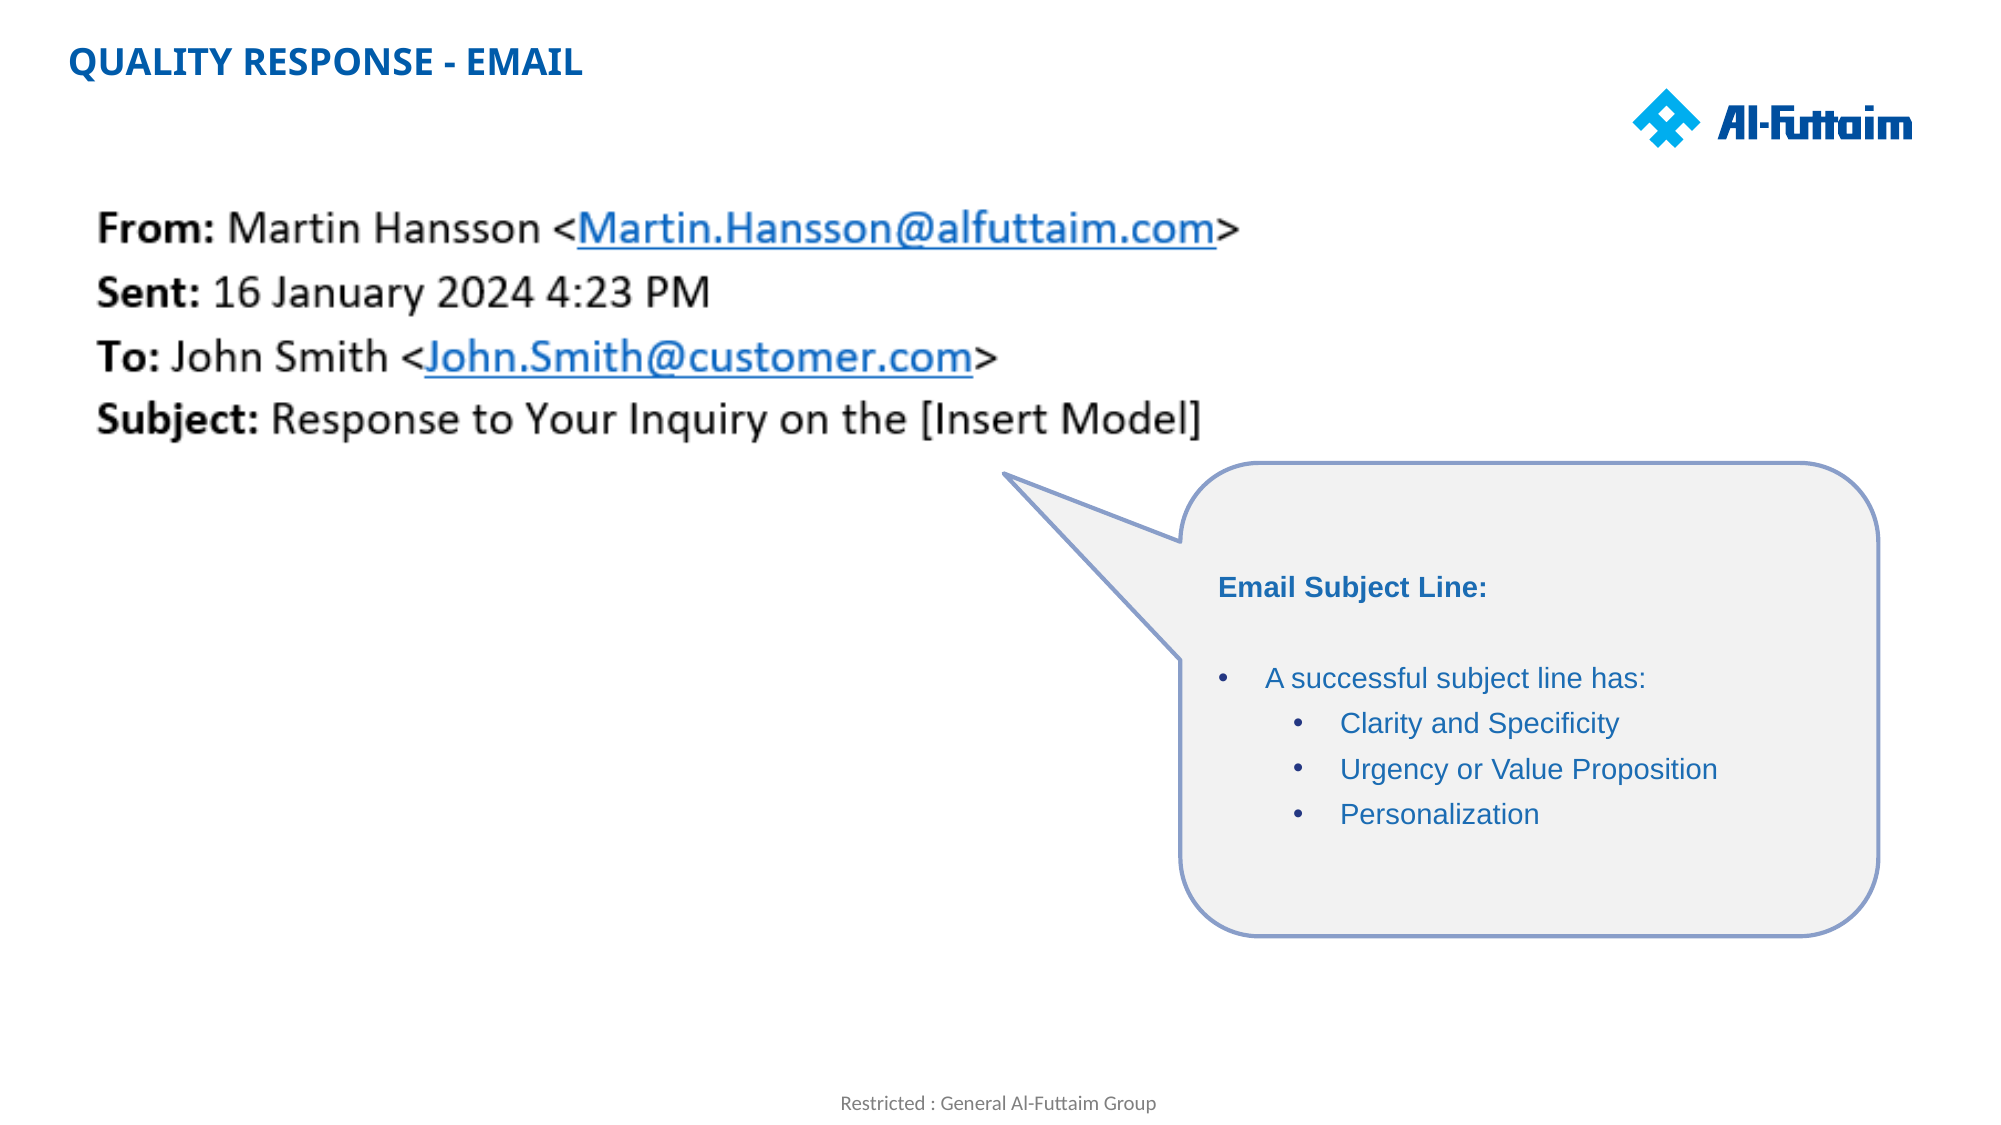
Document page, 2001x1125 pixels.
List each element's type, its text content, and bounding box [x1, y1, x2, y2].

picture [84, 188, 1317, 481]
text_box QUALITY RESPONSE - EMAIL [53, 30, 1947, 94]
text_box Email Subject Line: A successful subject line has: Clarity and Specificity Urgency or Value Proposition Personalization [1010, 462, 1879, 937]
